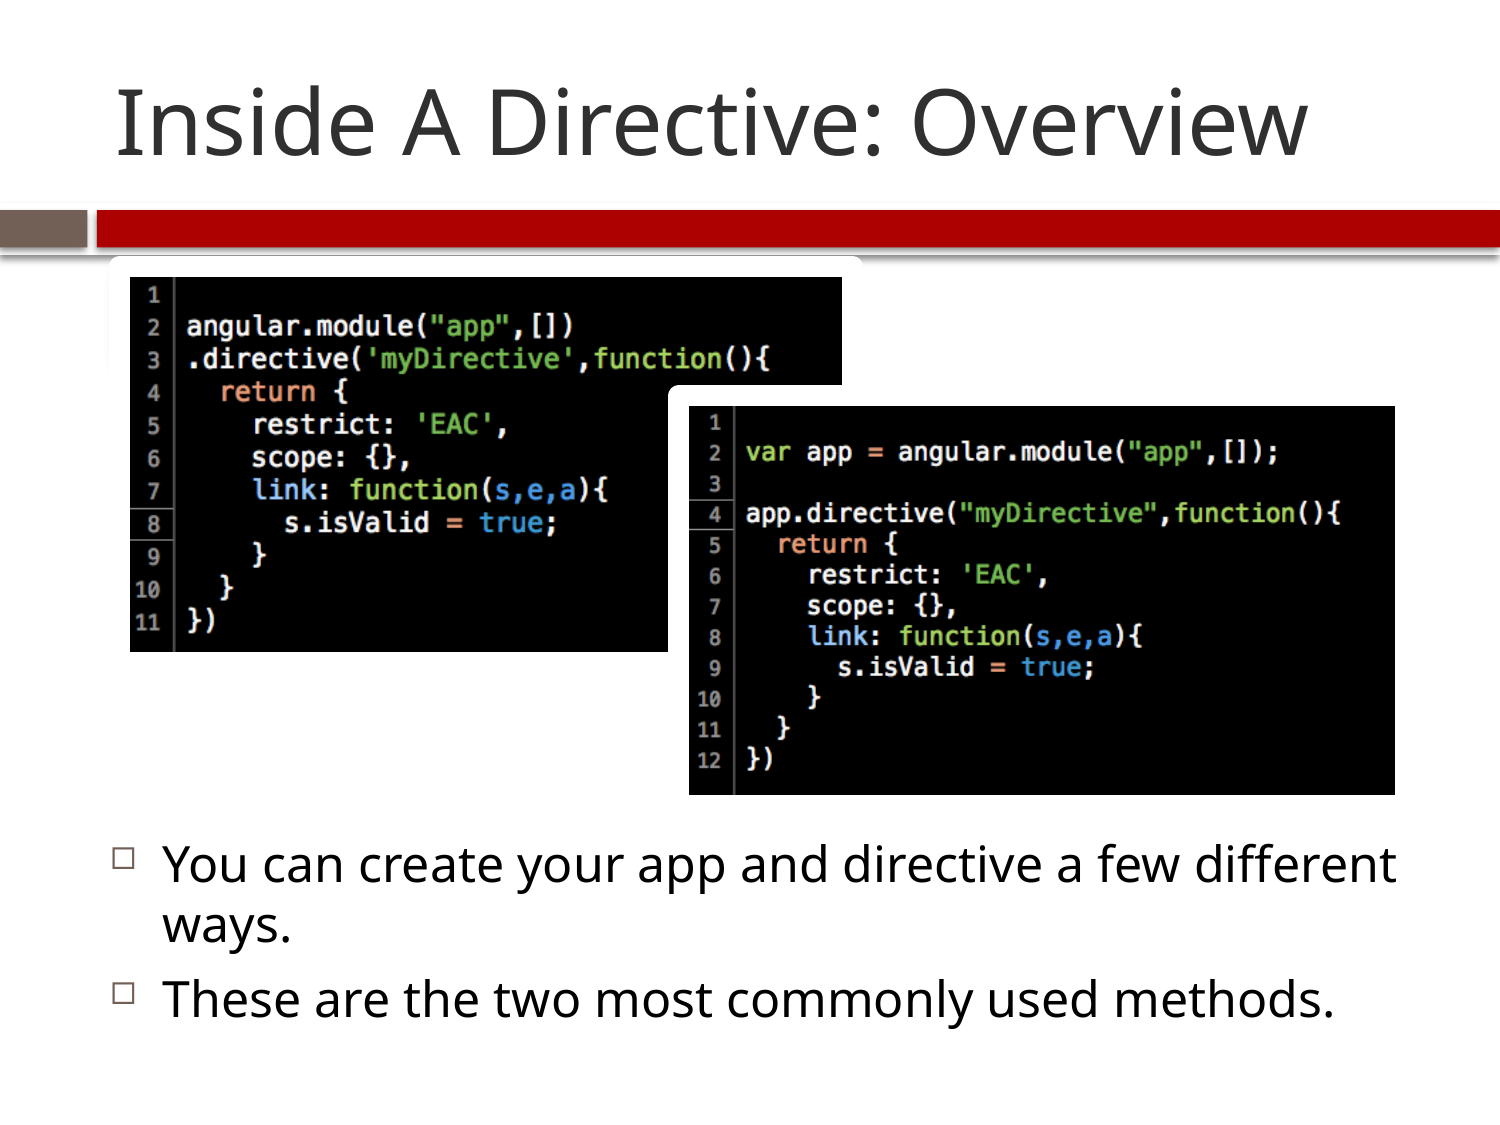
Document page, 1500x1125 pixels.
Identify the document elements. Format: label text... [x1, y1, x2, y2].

text_box You can create your app and directive a few different ways. These are the two most commonly used methods. [95, 825, 1426, 1076]
title Inside A Directive: Overview [100, 37, 1438, 200]
picture [129, 276, 1396, 795]
